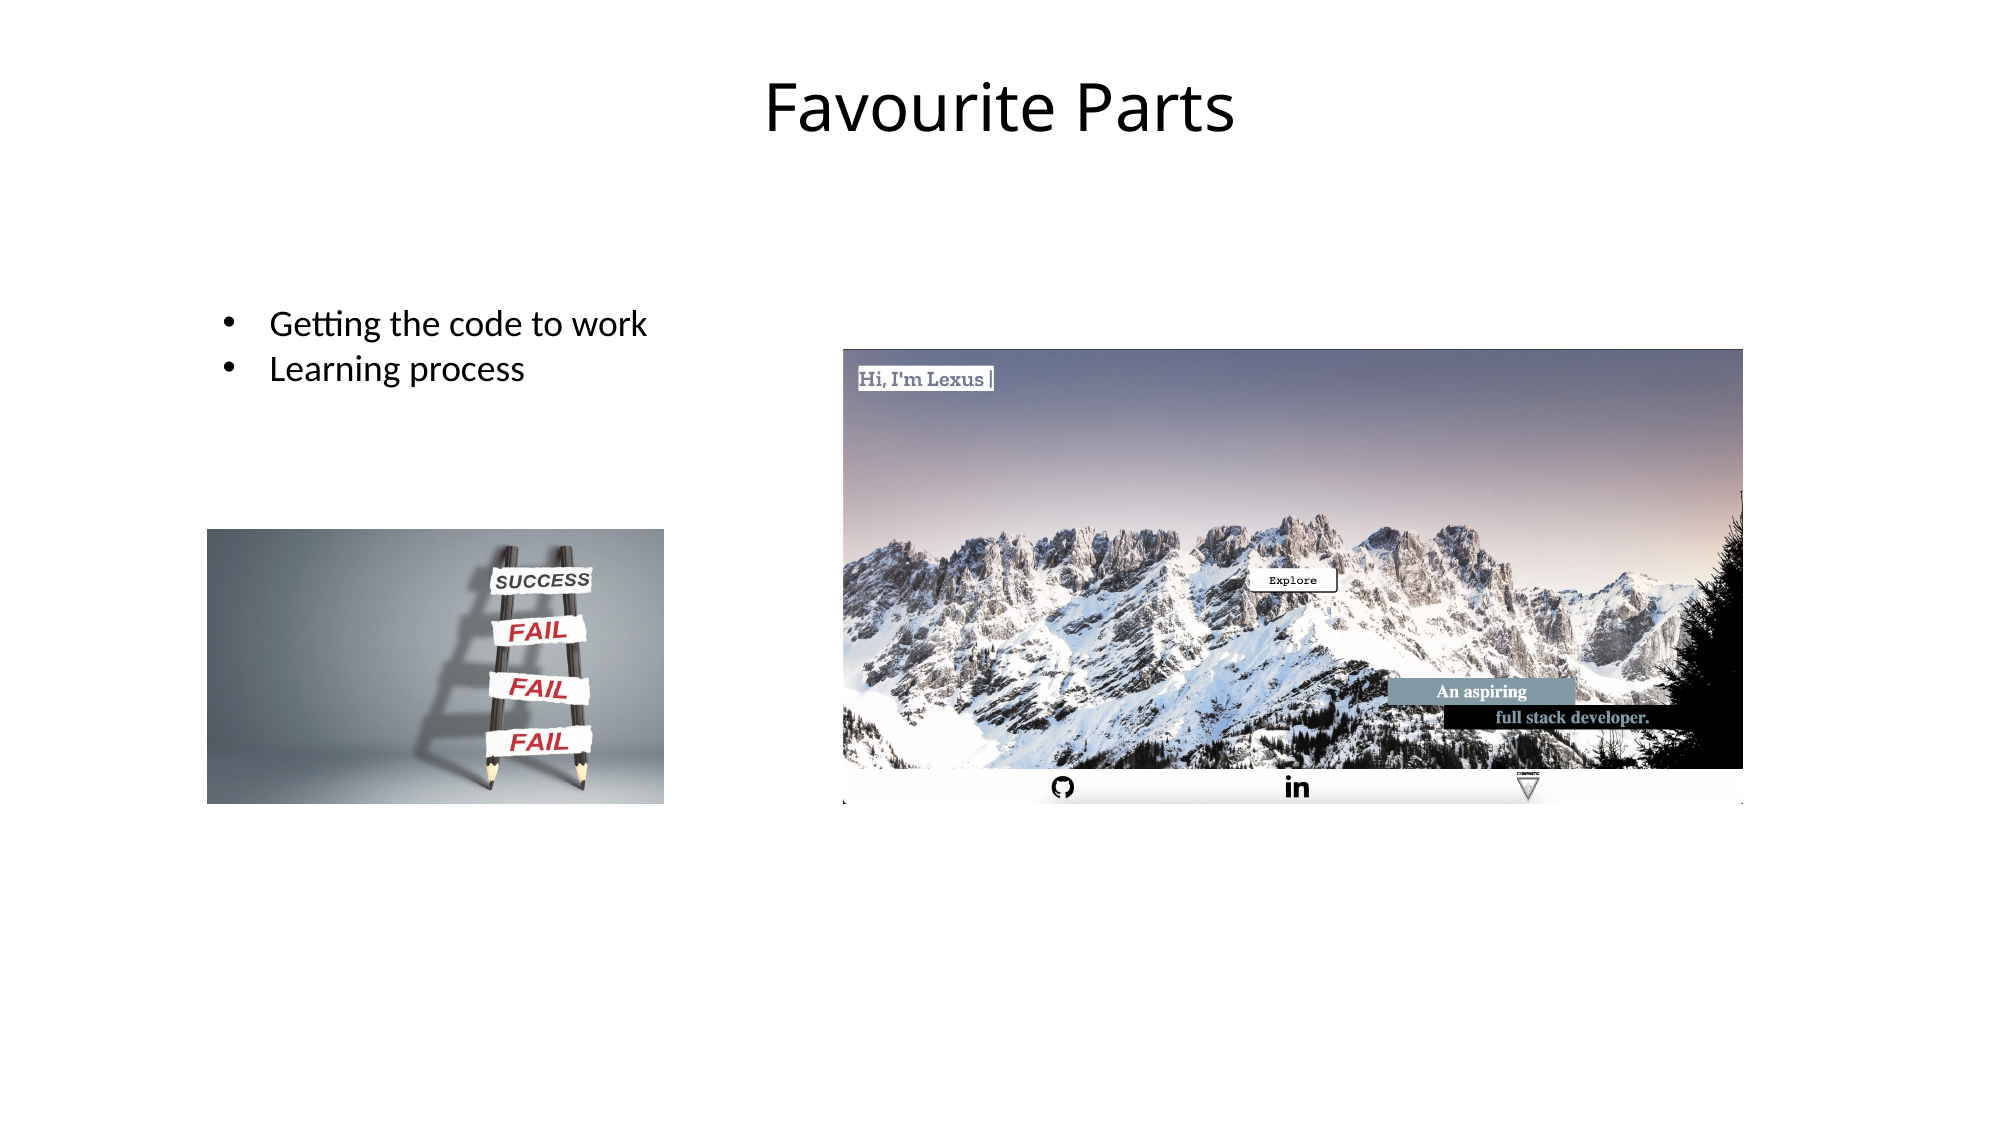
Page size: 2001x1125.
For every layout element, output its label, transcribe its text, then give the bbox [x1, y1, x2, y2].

text_box Getting the code to work Learning process [207, 291, 664, 397]
picture [207, 529, 664, 804]
title Favourite Parts [137, 59, 1863, 161]
picture [843, 349, 1743, 804]
